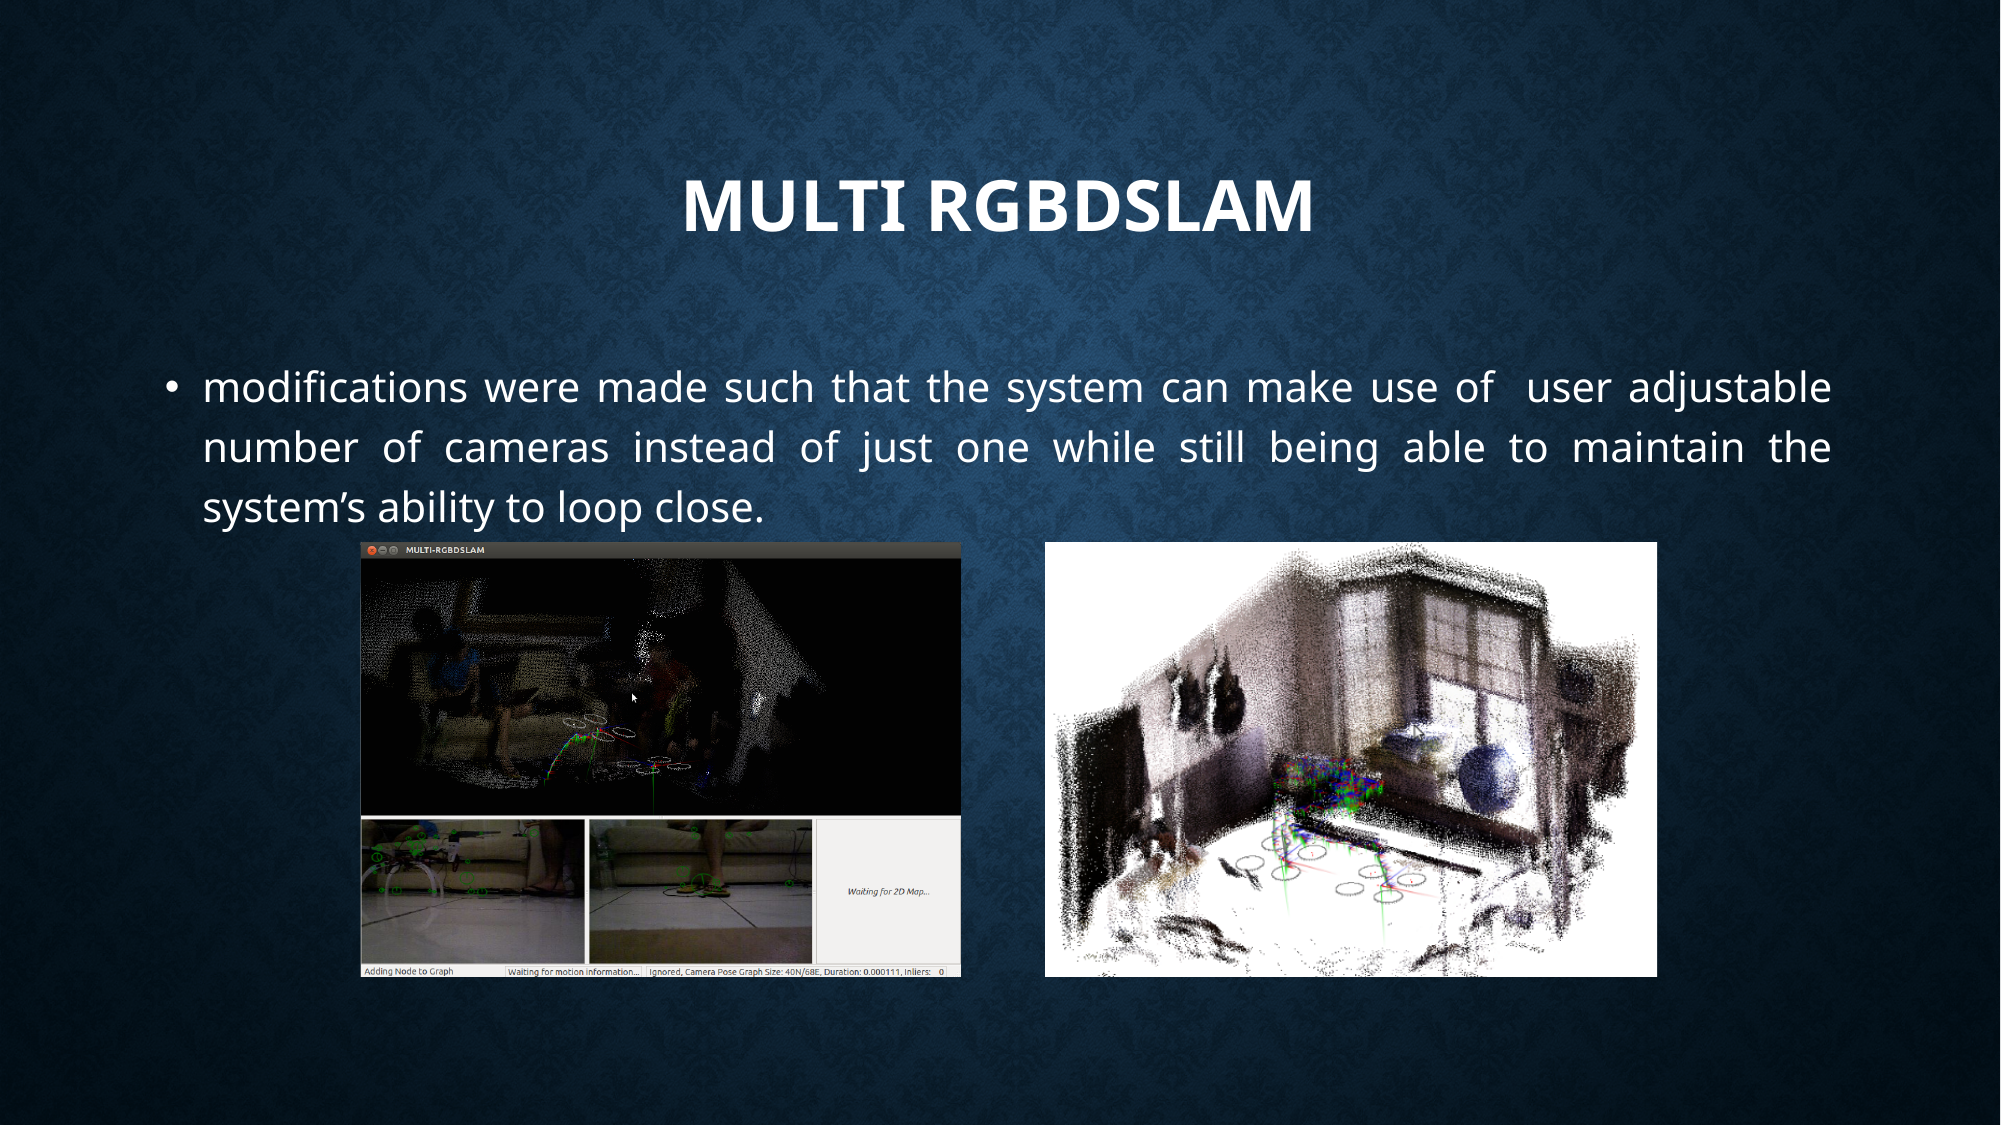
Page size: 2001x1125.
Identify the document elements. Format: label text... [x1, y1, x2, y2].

picture [360, 541, 962, 977]
list modifications were made such that the system can make use of user adjustable number of cameras instead of just one while still being able to maintain the system’s ability to loop close. [149, 343, 1849, 950]
picture [1044, 541, 1658, 977]
title MULTI RGBDSLAM [149, 99, 1849, 318]
